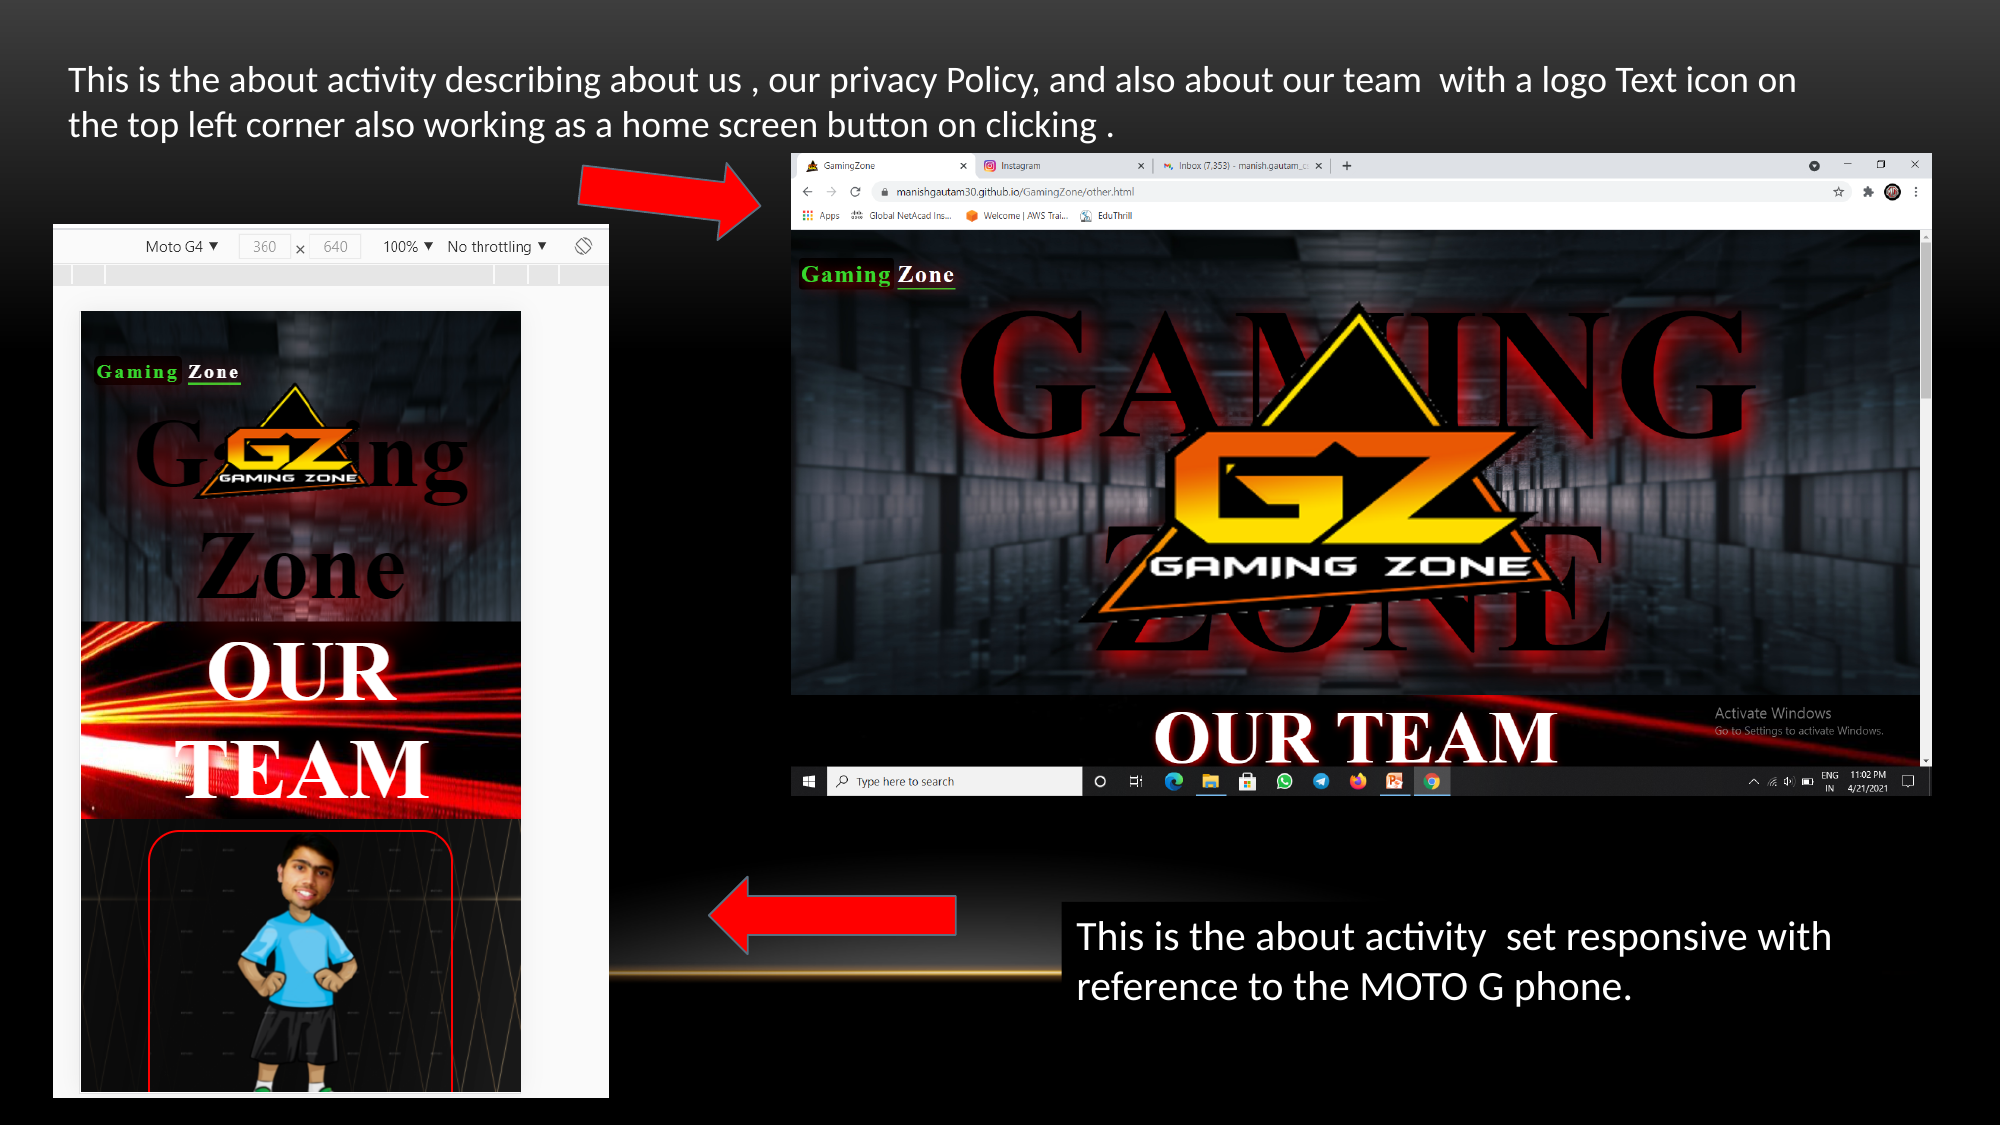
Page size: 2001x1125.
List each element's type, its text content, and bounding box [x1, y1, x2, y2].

text_box [708, 875, 957, 956]
text_box [577, 162, 762, 241]
text_box This is the about activity describing about us , our privacy Policy, and also about our team with a logo Text icon on the top left corner also working as a home screen button on clicking . [53, 47, 1847, 153]
picture [0, 0, 2000, 1125]
text_box This is the about activity set responsive with reference to the MOTO G phone. [1061, 901, 1882, 1017]
